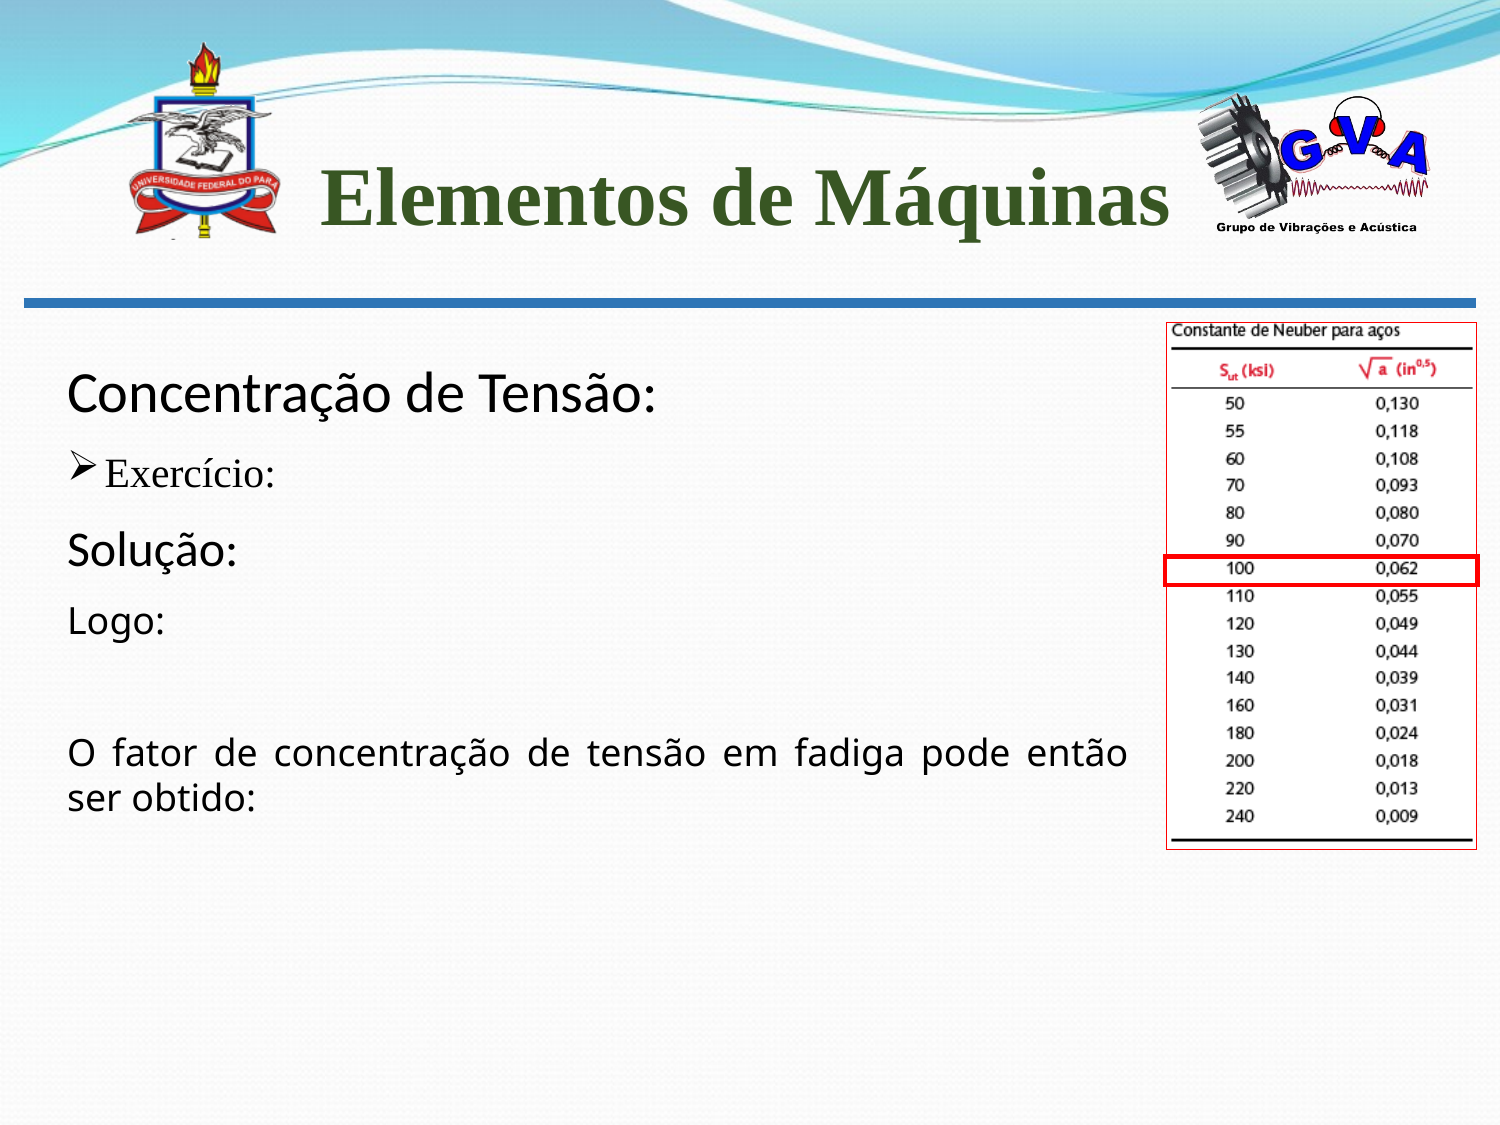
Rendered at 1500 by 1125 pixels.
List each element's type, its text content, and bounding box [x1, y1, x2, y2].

text_box Elementos de Máquinas [79, 134, 1413, 250]
picture [0, 0, 1500, 1125]
